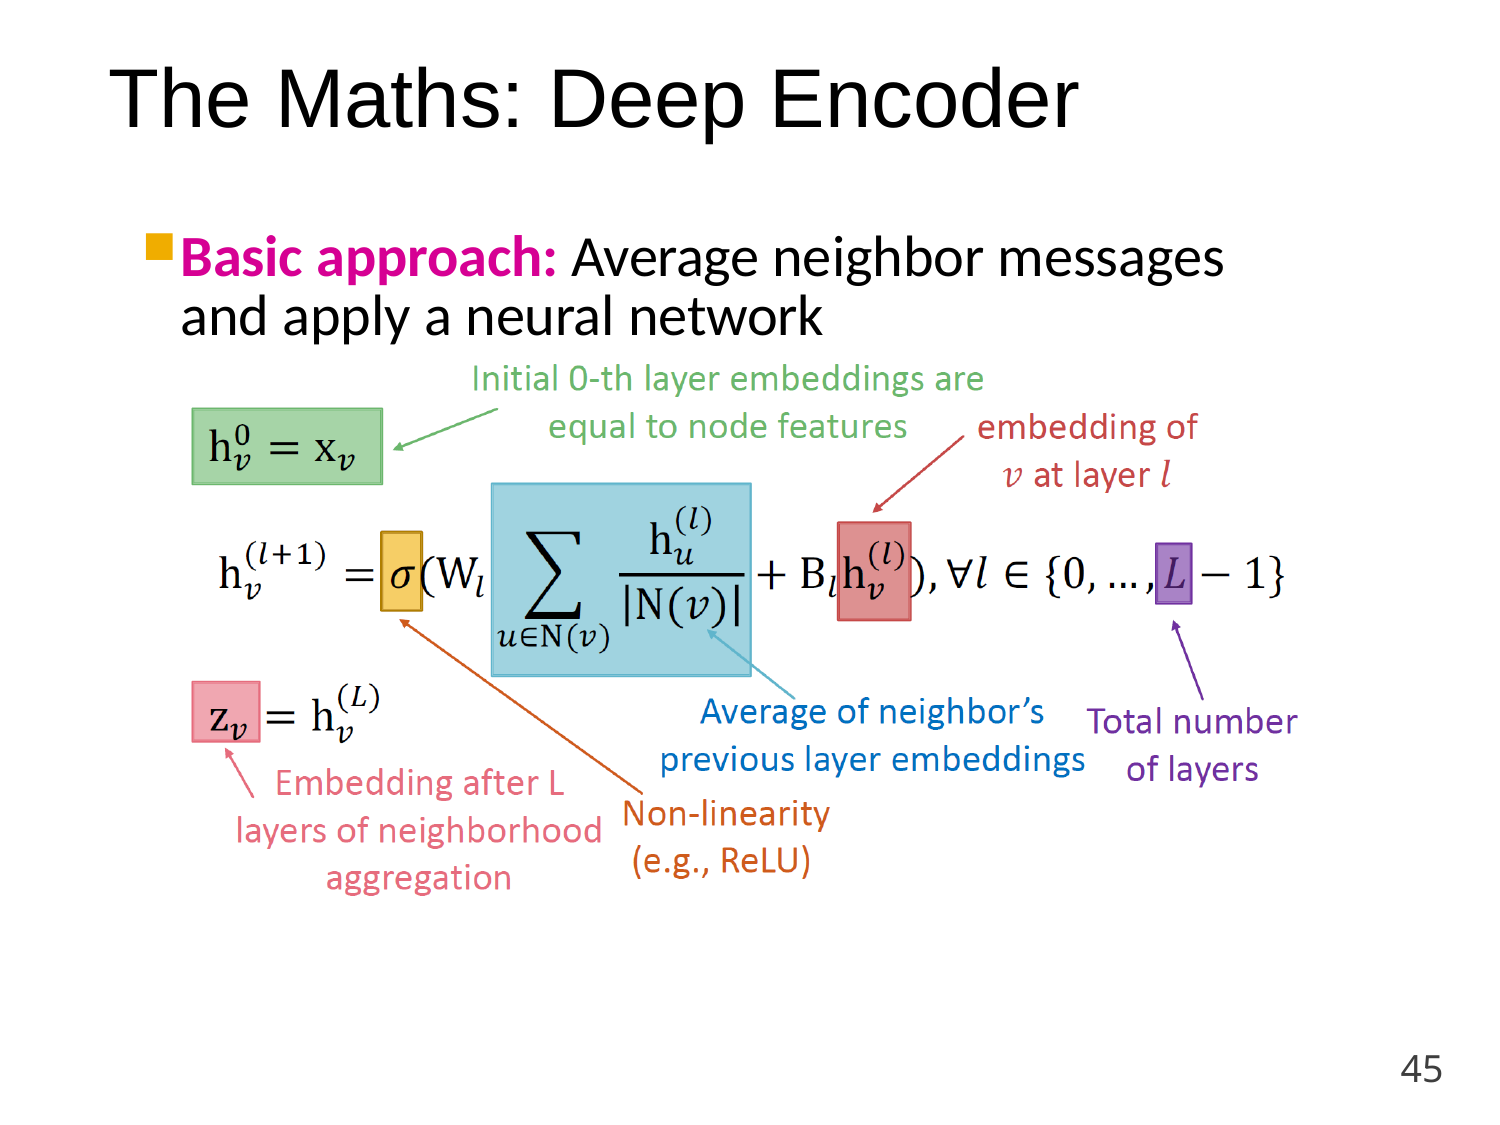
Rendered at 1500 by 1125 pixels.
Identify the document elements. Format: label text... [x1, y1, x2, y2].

text_box 45 [1384, 1044, 1462, 1096]
title The Maths: Deep Encoder [93, 42, 1388, 159]
picture [184, 346, 1307, 897]
text_box Basic approach: Average neighbor messages and apply a neural network [139, 224, 1244, 348]
